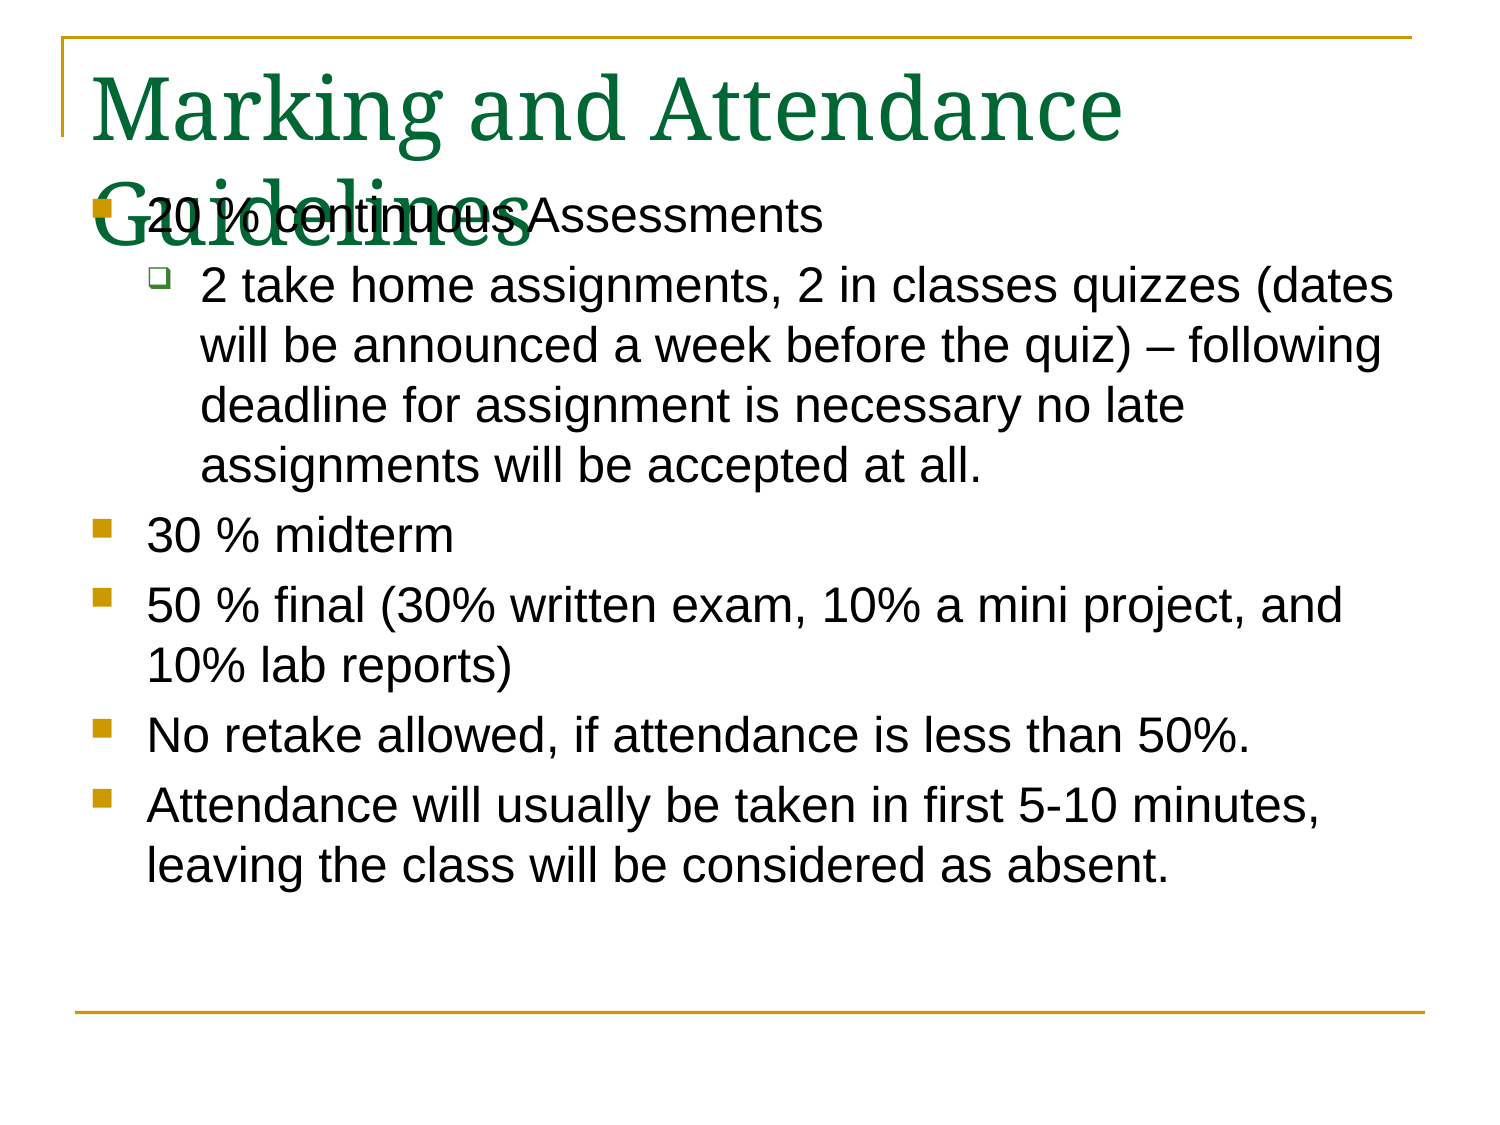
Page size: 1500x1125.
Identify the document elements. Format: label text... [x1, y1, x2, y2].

title Marking and Attendance Guidelines [75, 45, 1425, 163]
list 20 % continuous Assessments 2 take home assignments, 2 in classes quizzes (dates will be announced a week before the quiz) – following deadline for assignment is necessary no late assignments will be accepted at all. 30 % midterm 50 % final (30% written exam, 10% a mini project, and 10% lab reports) No retake allowed, if attendance is less than 50%. Attendance will usually be taken in first 5-10 minutes, leaving the class will be considered as absent. [75, 174, 1425, 1006]
